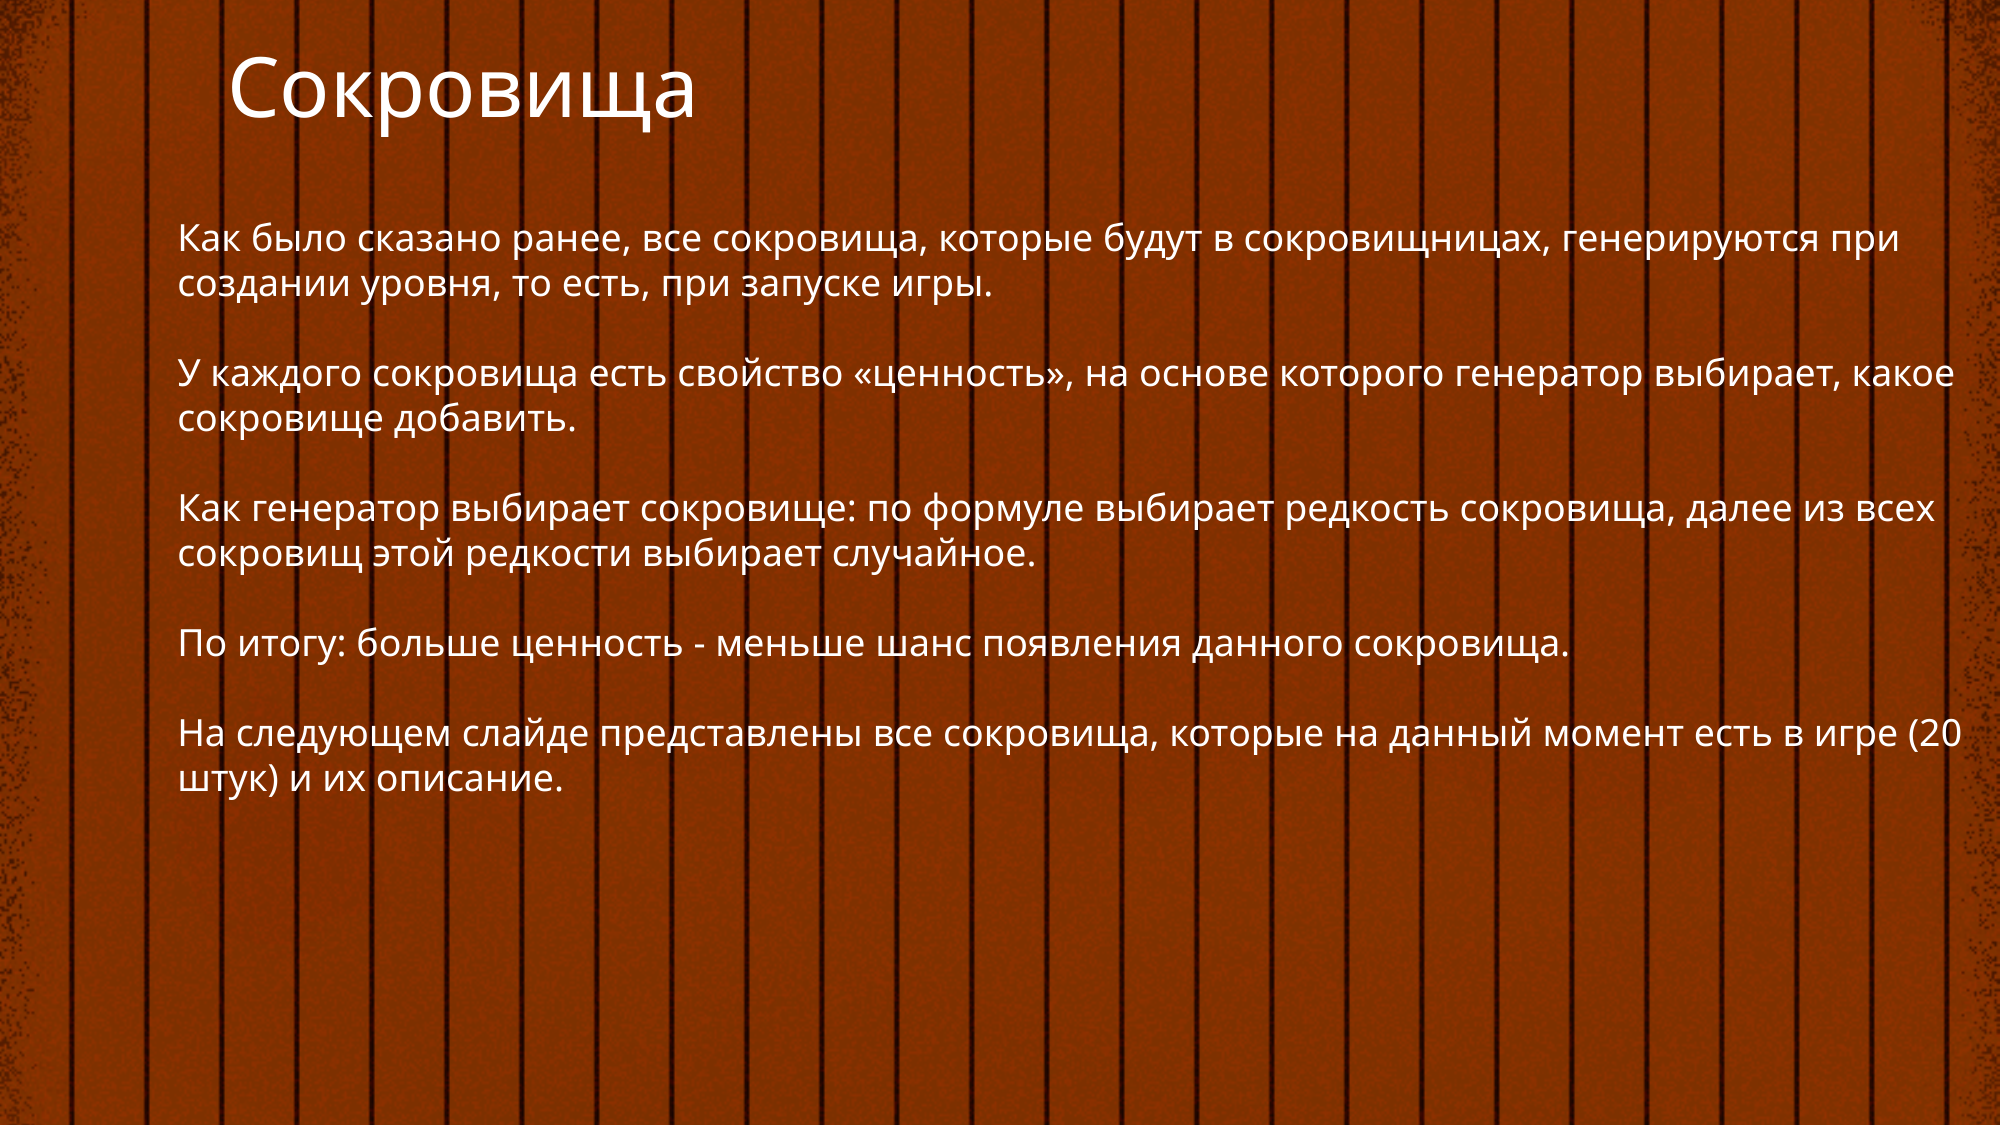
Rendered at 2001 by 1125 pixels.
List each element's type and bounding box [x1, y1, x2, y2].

list [0, 0, 2000, 1125]
